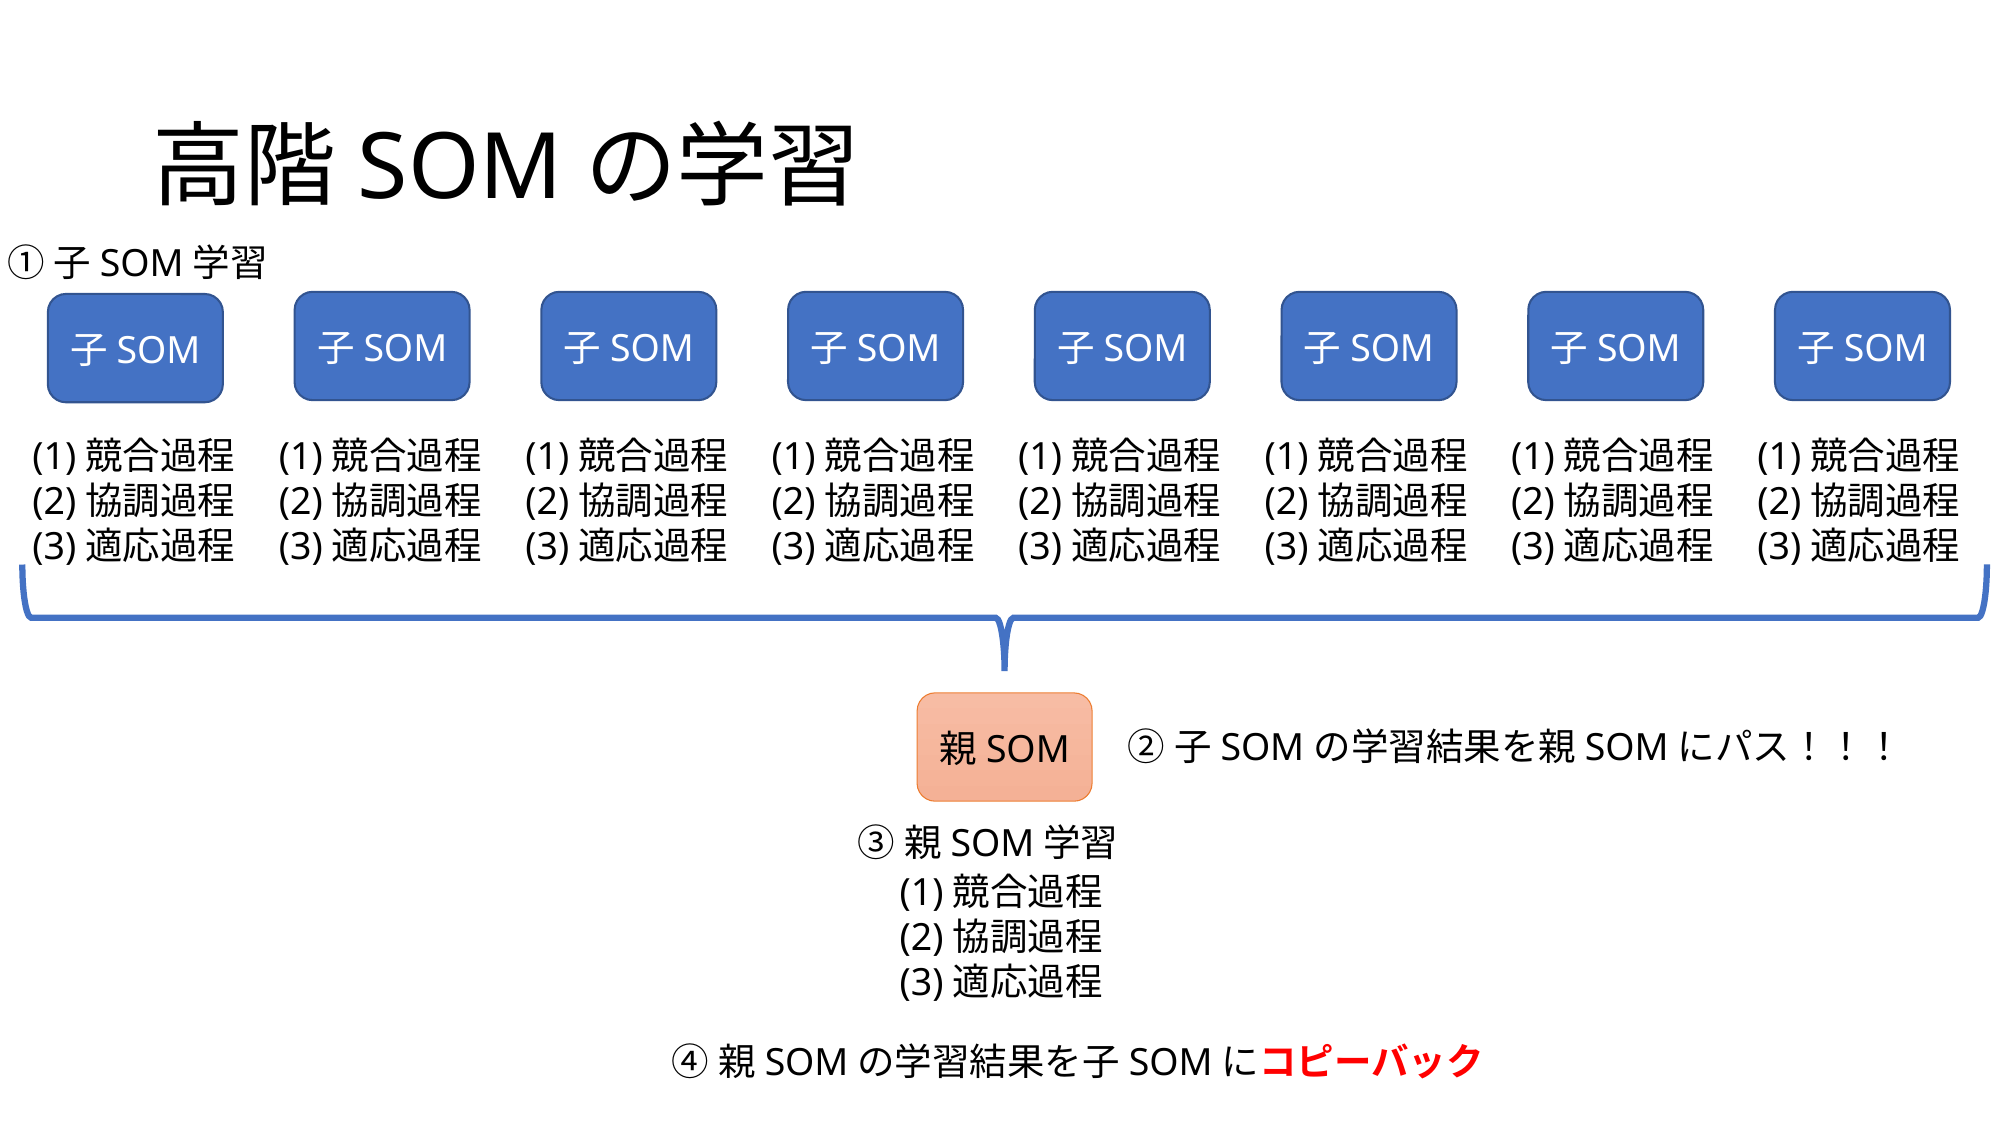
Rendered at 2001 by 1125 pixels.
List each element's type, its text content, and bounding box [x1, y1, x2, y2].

text_box 子SOM [46, 292, 224, 404]
text_box (1)競合過程 (2)協調過程 (3)適応過程 [510, 424, 751, 564]
text_box ③親SOM学習 [842, 811, 1133, 871]
text_box 子SOM [1773, 290, 1952, 402]
text_box (1)競合過程 (2)協調過程 (3)適応過程 [1496, 424, 1736, 564]
text_box (1)競合過程 (2)協調過程 (3)適応過程 [1003, 424, 1243, 564]
text_box 子SOM [540, 290, 718, 402]
text_box (1)競合過程 (2)協調過程 (3)適応過程 [884, 871, 1125, 1011]
text_box [21, 564, 1988, 672]
text_box ①子SOM学習 [0, 231, 283, 291]
text_box (1)競合過程 (2)協調過程 (3)適応過程 [756, 424, 997, 564]
text_box 子SOM [786, 290, 965, 402]
text_box 子SOM [1527, 290, 1705, 402]
text_box ②子SOMの学習結果を親SOMにパス！！！ [1113, 715, 1918, 776]
text_box (1)競合過程 (2)協調過程 (3)適応過程 [17, 424, 258, 574]
text_box 親SOM [916, 692, 1093, 802]
text_box 子SOM [293, 290, 471, 402]
text_box ④親SOMの学習結果を子SOMにコピーバック [657, 1030, 1499, 1091]
text_box 子SOM [1280, 290, 1458, 402]
text_box (1)競合過程 (2)協調過程 (3)適応過程 [1249, 424, 1490, 564]
text_box 子SOM [1033, 290, 1211, 402]
text_box (1)競合過程 (2)協調過程 (3)適応過程 [264, 424, 504, 564]
title 高階SOMの学習 [137, 59, 1863, 278]
text_box (1)競合過程 (2)協調過程 (3)適応過程 [1742, 424, 1983, 564]
